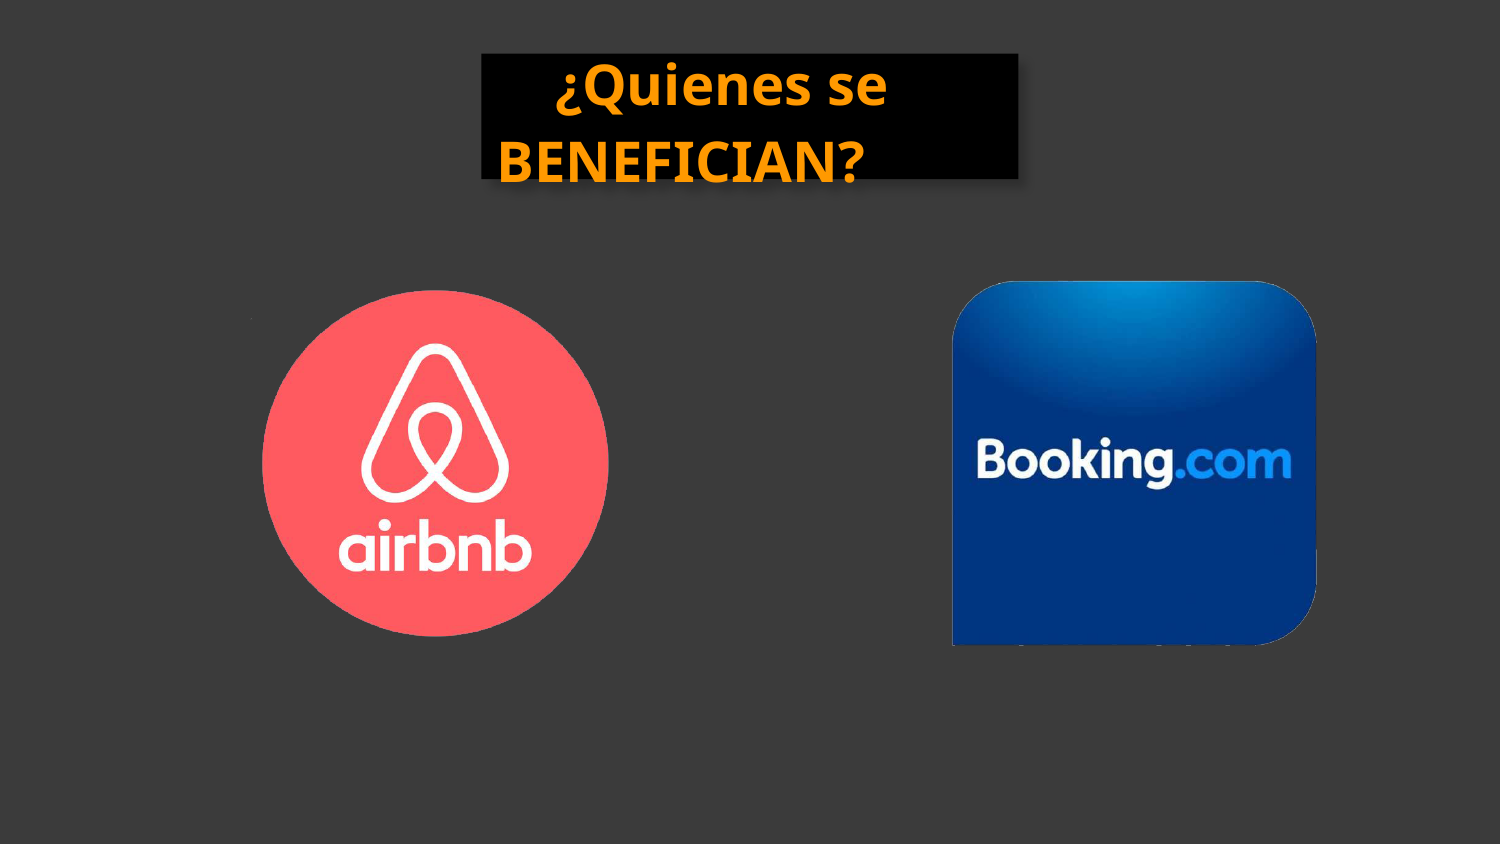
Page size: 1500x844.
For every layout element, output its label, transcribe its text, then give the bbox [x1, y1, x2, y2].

picture [920, 249, 1348, 677]
text_box ¿Quienes se BENEFICIAN? [481, 53, 1019, 180]
picture [183, 273, 688, 652]
